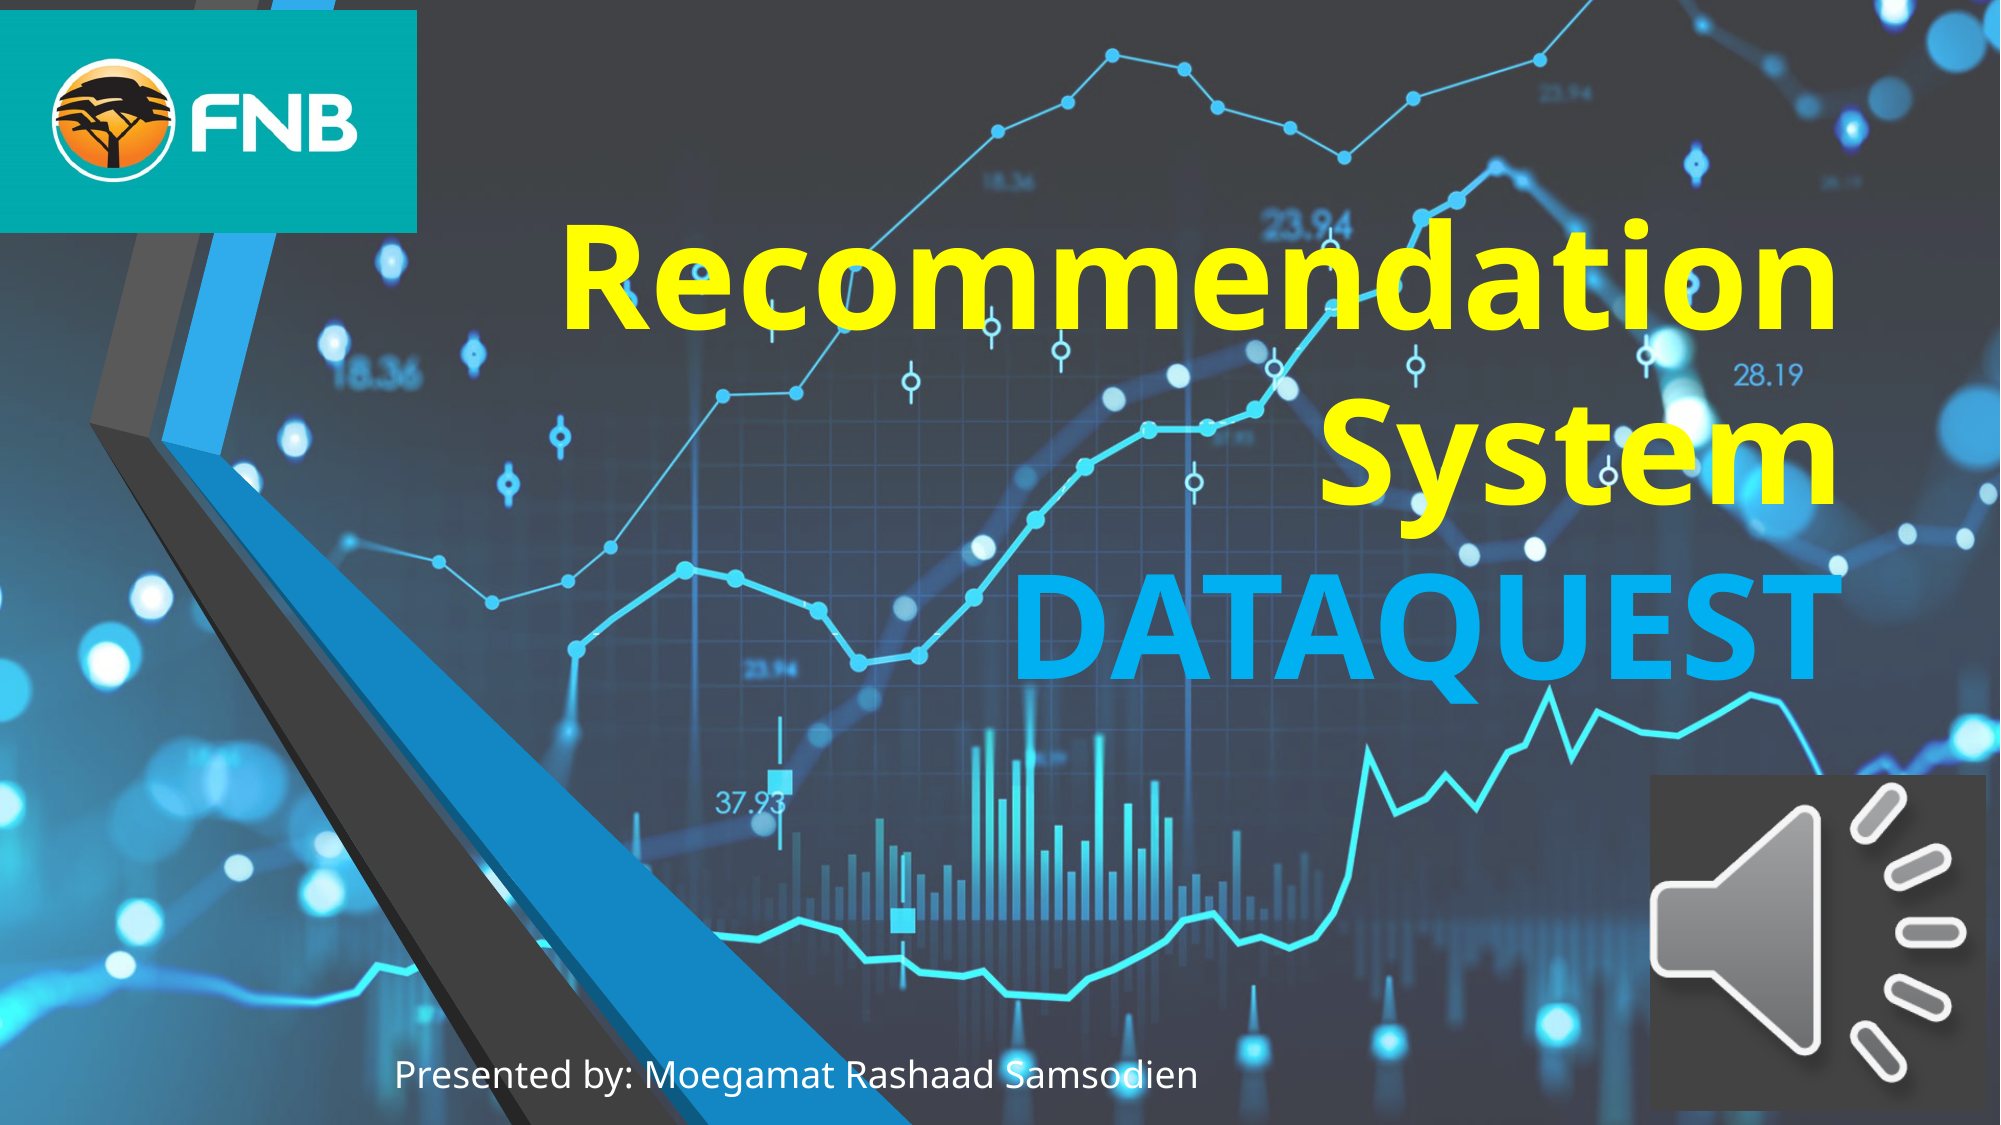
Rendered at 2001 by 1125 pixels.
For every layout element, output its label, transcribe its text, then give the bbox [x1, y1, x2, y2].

subtitle Presented by: Moegamat Rashaad Samsodien [0, 1043, 1215, 1115]
title Recommendation System DATAQUEST [360, 324, 1861, 717]
picture [0, 9, 417, 234]
picture [1648, 773, 1987, 1112]
